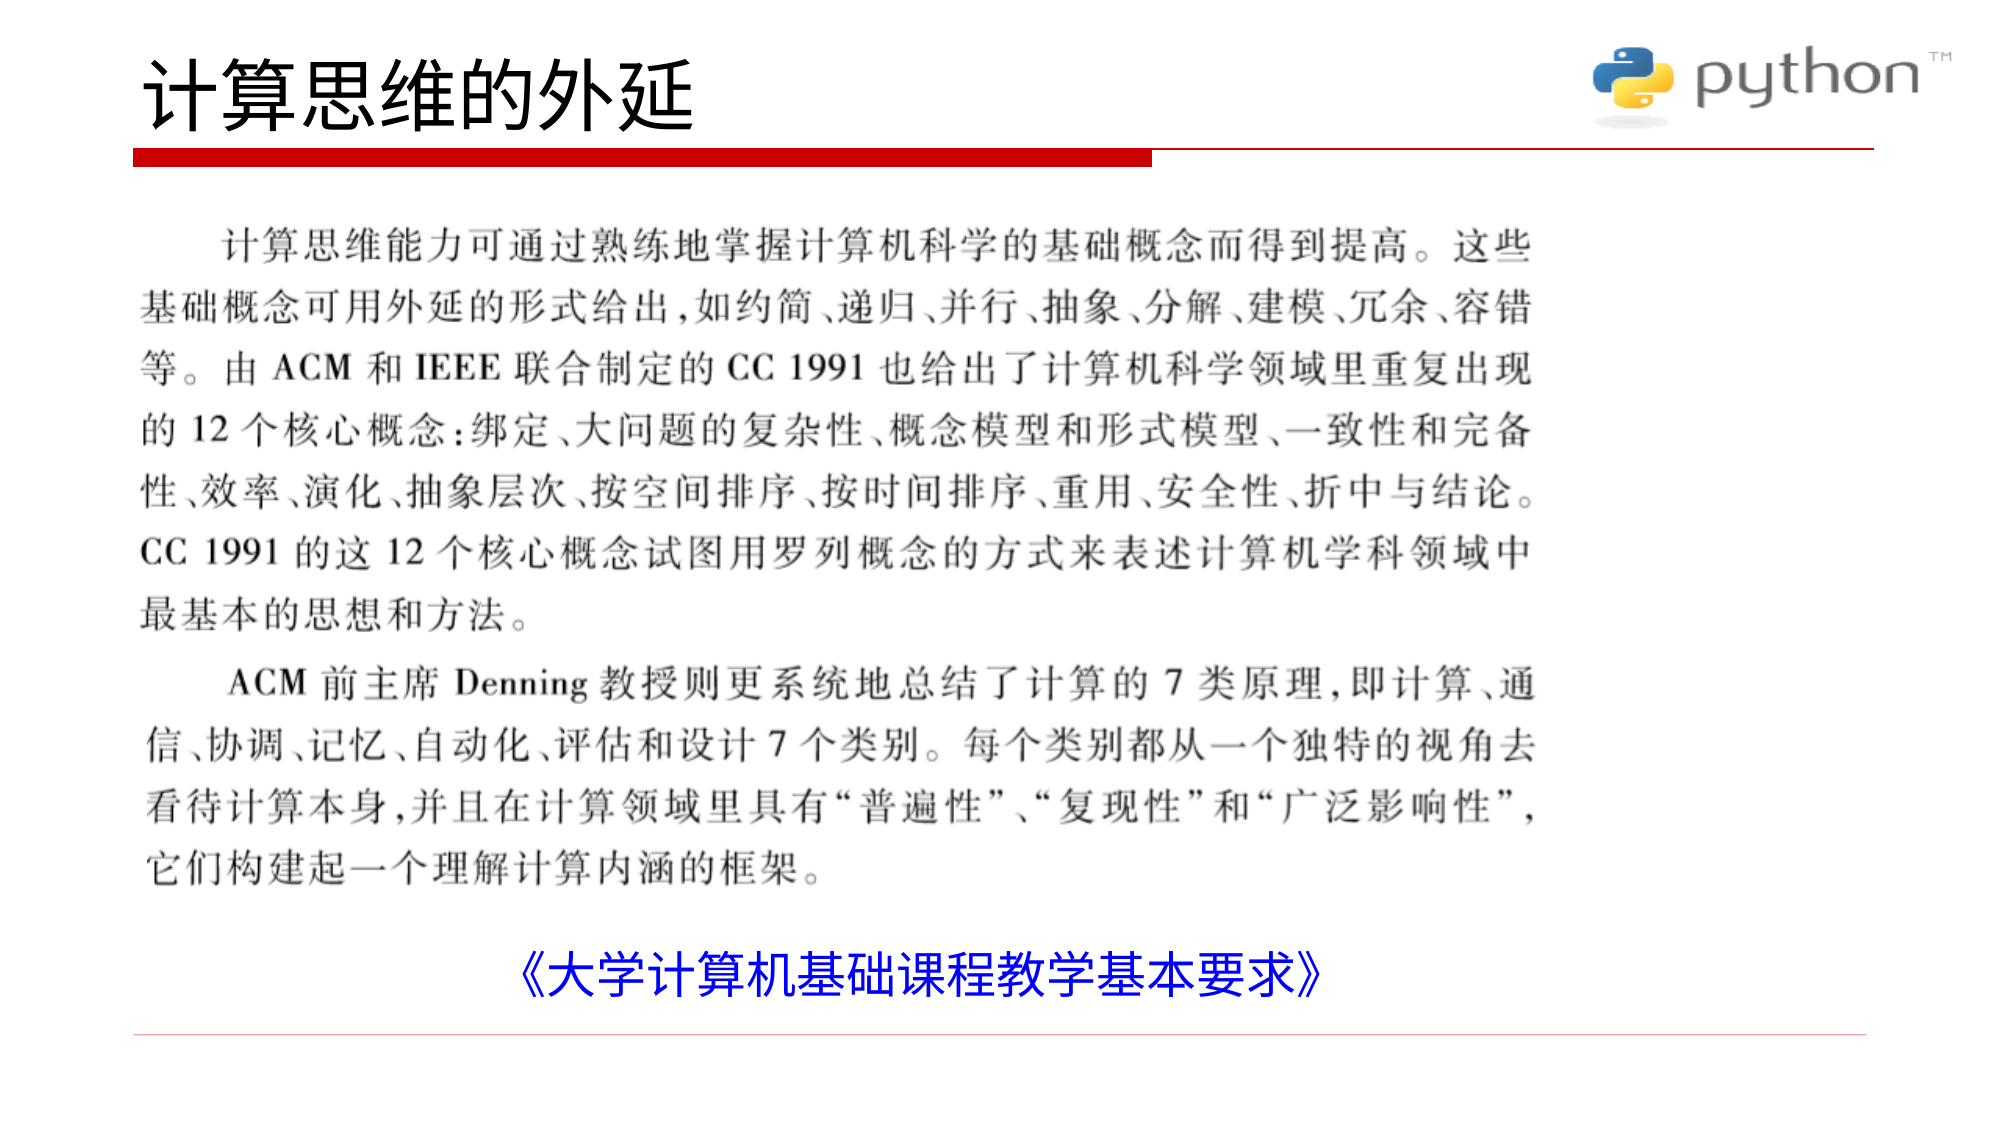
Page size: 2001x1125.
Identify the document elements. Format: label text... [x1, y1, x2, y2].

title 计算思维的外延 [125, 31, 1876, 149]
picture [1560, 30, 2000, 142]
picture [147, 660, 1564, 900]
picture [125, 225, 1564, 643]
text_box 《大学计算机基础课程教学基本要求》 [481, 936, 1362, 1012]
